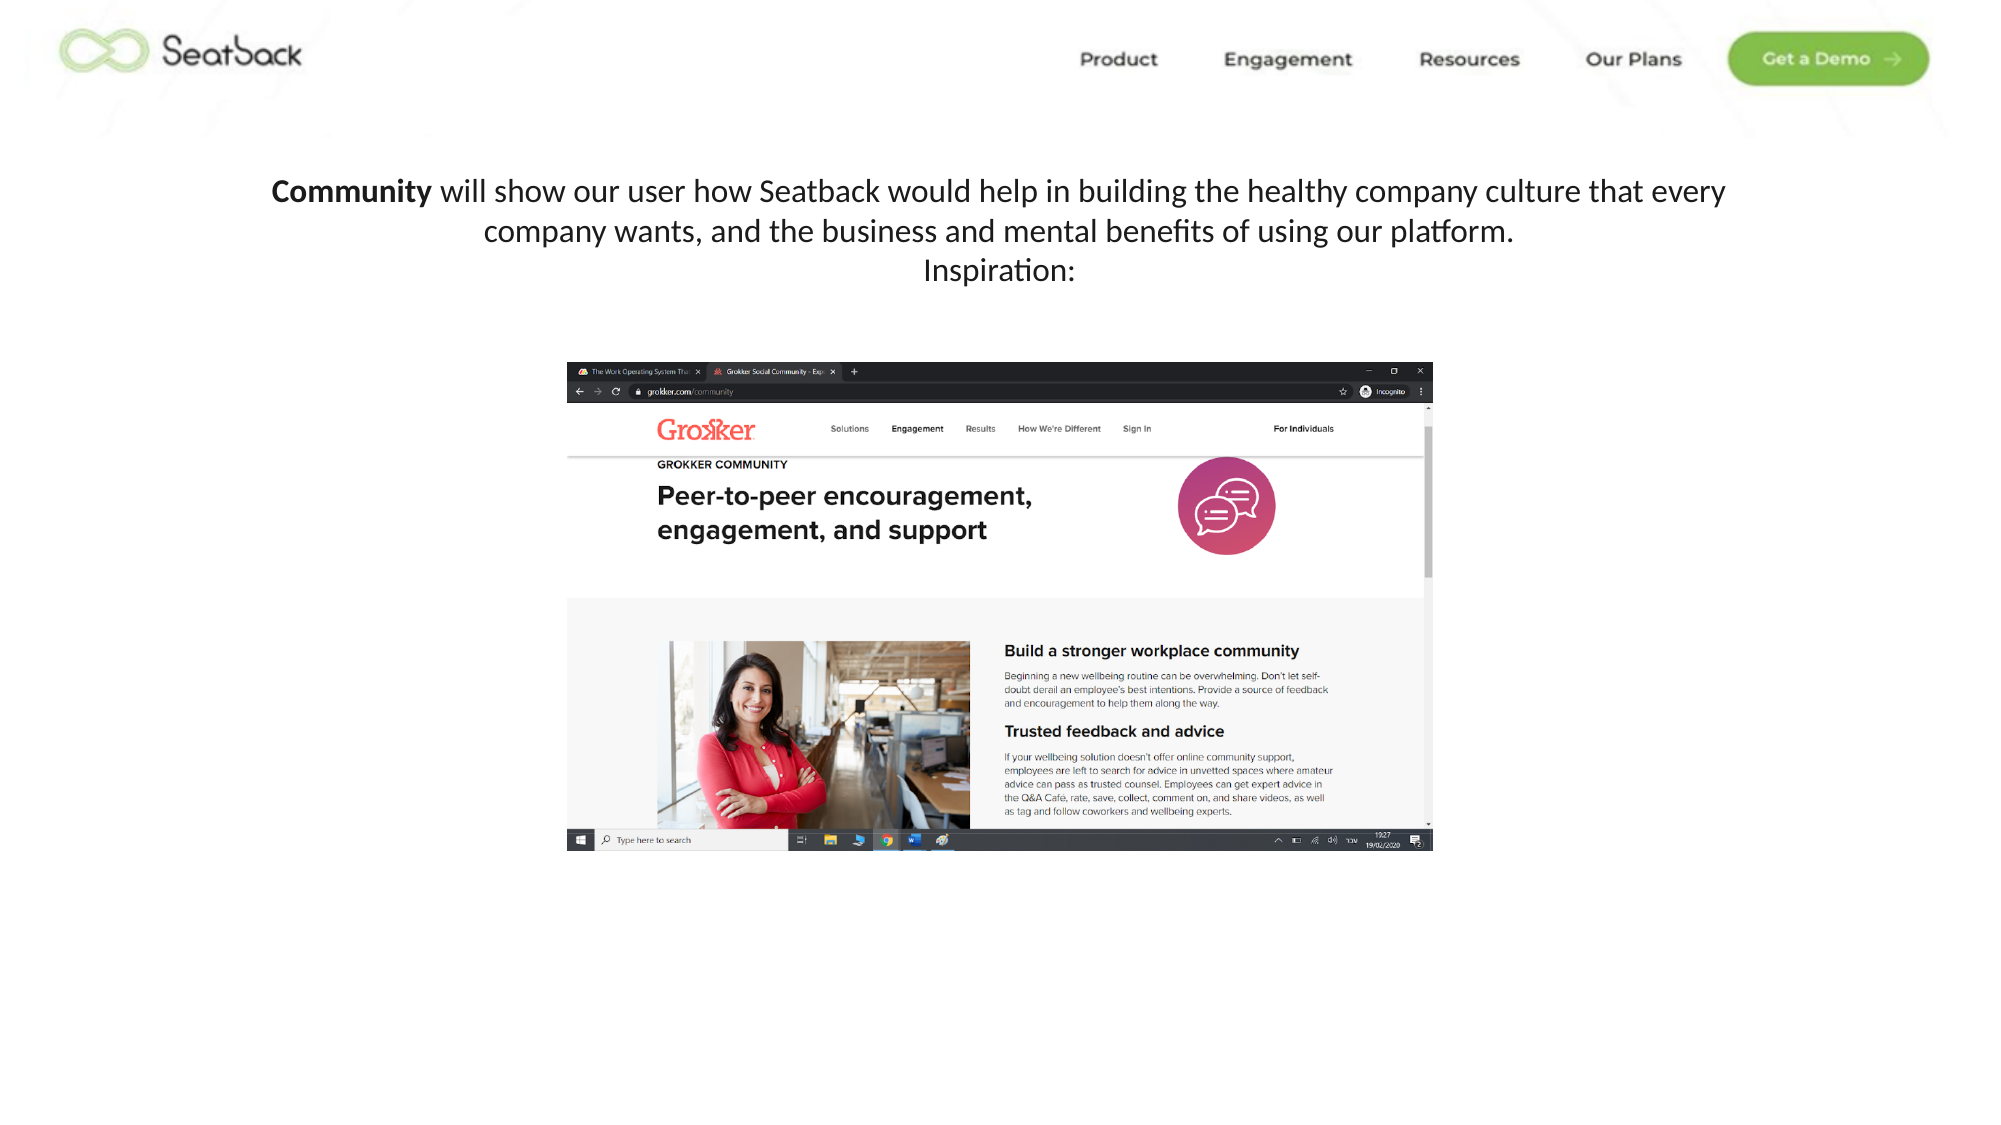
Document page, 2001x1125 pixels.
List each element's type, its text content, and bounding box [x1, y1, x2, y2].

picture [567, 362, 1433, 851]
text_box Community will show our user how Seatback would help in building the healthy company culture that every company wants, and the business and mental benefits of using our platform. Inspiration: [250, 161, 1750, 386]
picture [0, 0, 2000, 138]
